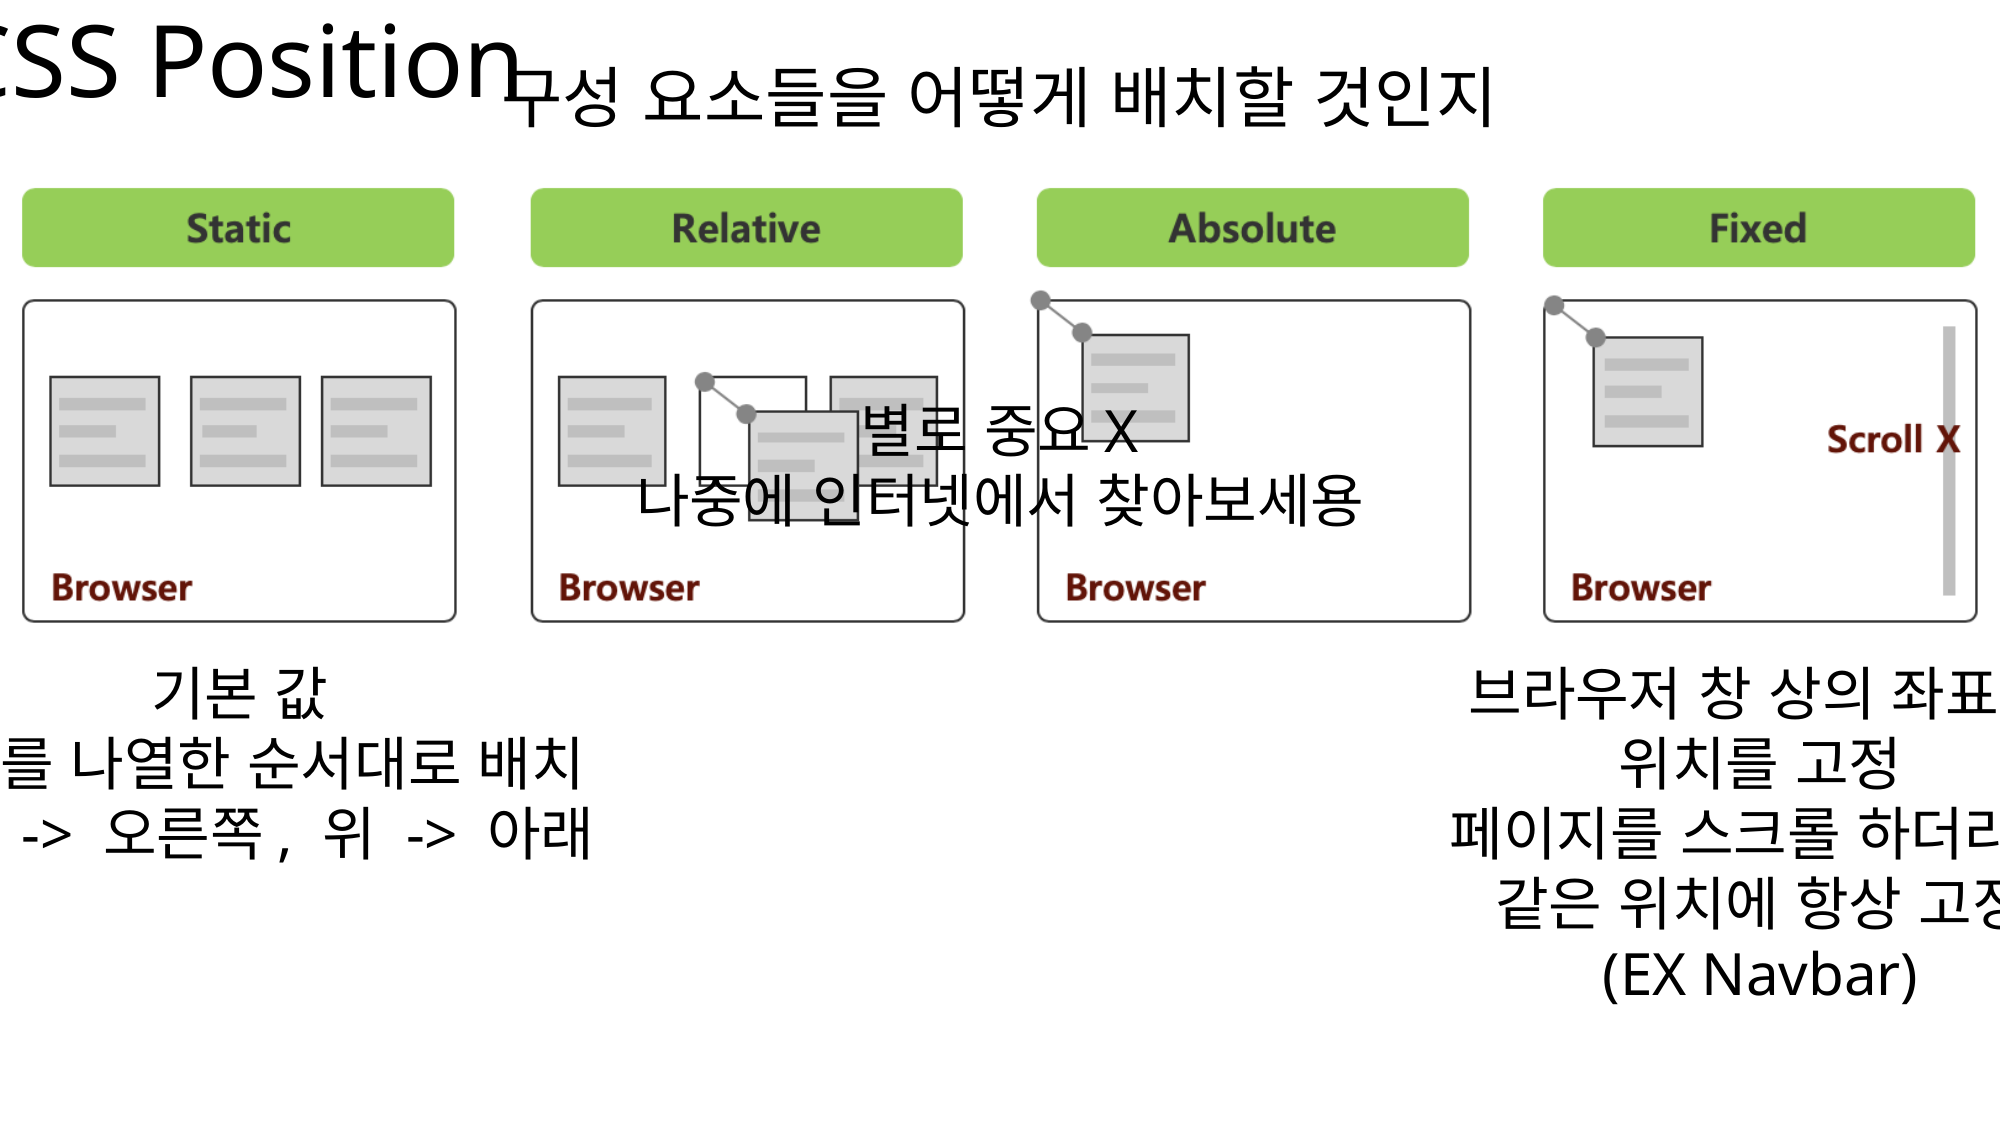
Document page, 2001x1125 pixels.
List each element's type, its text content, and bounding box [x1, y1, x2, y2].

text_box 기본 값 요소를 나열한 순서대로 배치 왼쪽 -> 오른쪽, 위 -> 아래 [0, 651, 610, 875]
text_box CSS Position [0, 0, 541, 125]
picture [0, 161, 2000, 651]
text_box 구성 요소들을 어떻게 배치할 것인지 [486, 47, 1514, 143]
text_box 브라우저 창 상의 좌표로 위치를 고정 페이지를 스크롤 하더라도 같은 위치에 항상 고정 (EX Navbar) [1435, 651, 2000, 1015]
